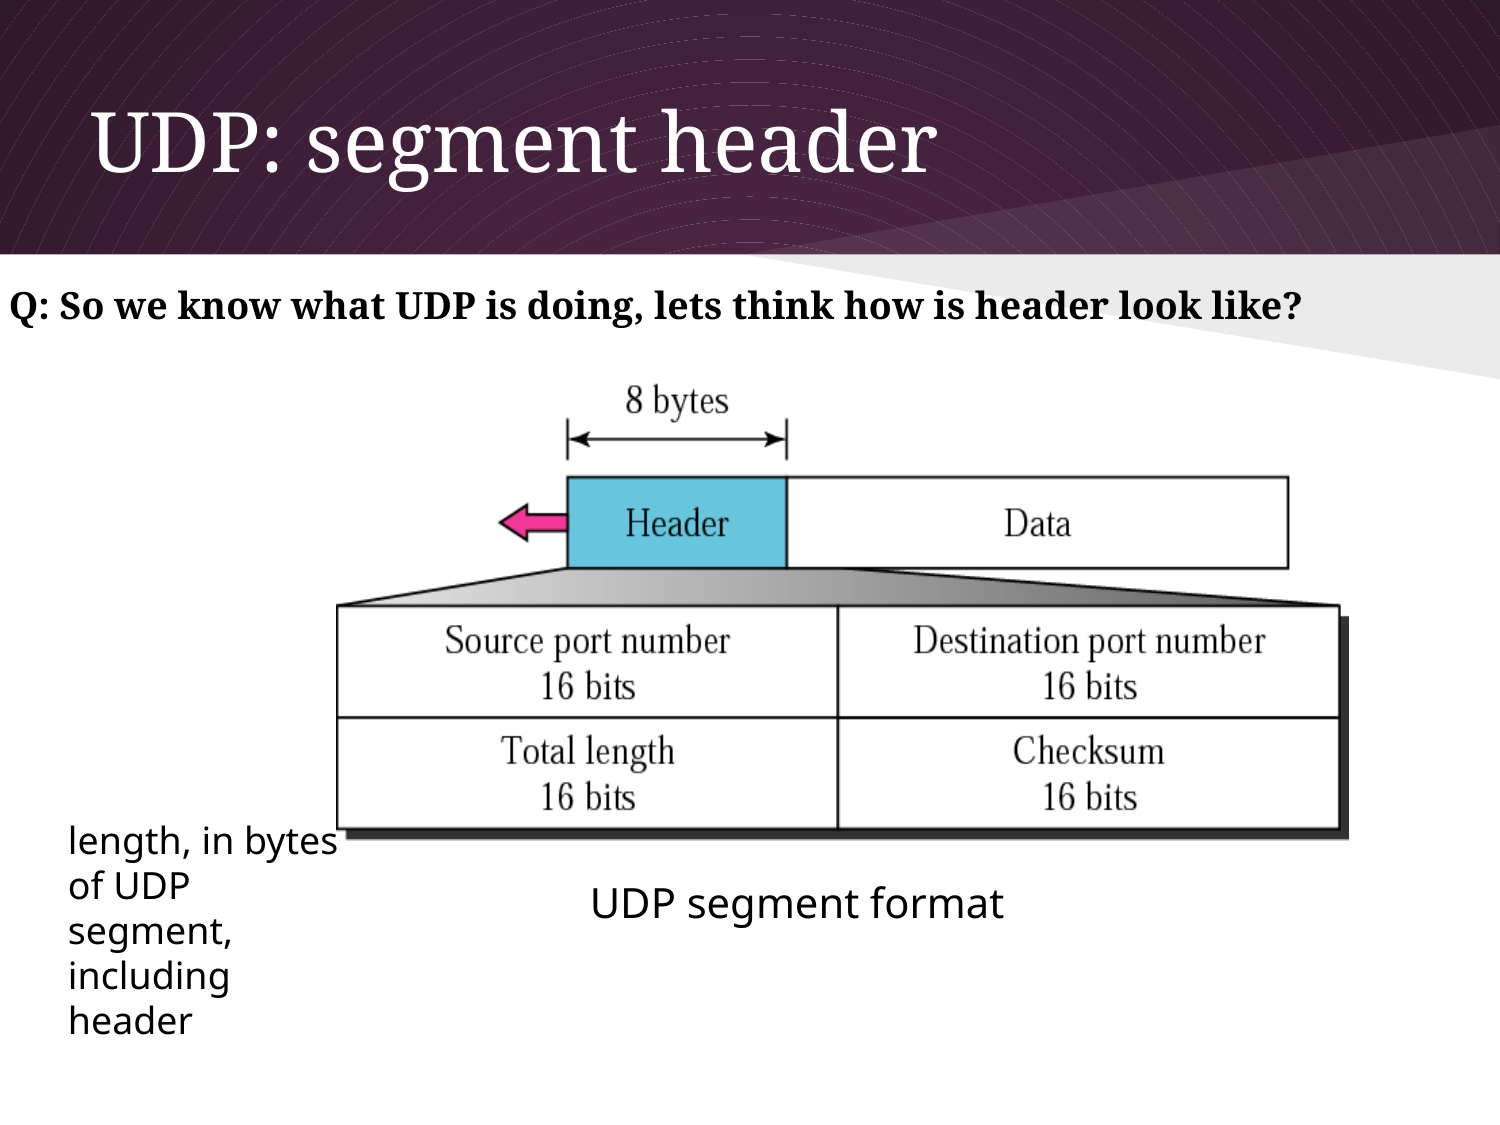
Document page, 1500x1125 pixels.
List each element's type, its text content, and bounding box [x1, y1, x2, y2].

text_box Q: So we know what UDP is doing, lets think how is header look like? [0, 267, 1500, 338]
text_box length, in bytes of UDP segment, including header [53, 809, 355, 1050]
text_box UDP segment format [574, 869, 1020, 935]
title UDP: segment header [75, 45, 1425, 233]
picture [336, 378, 1350, 842]
